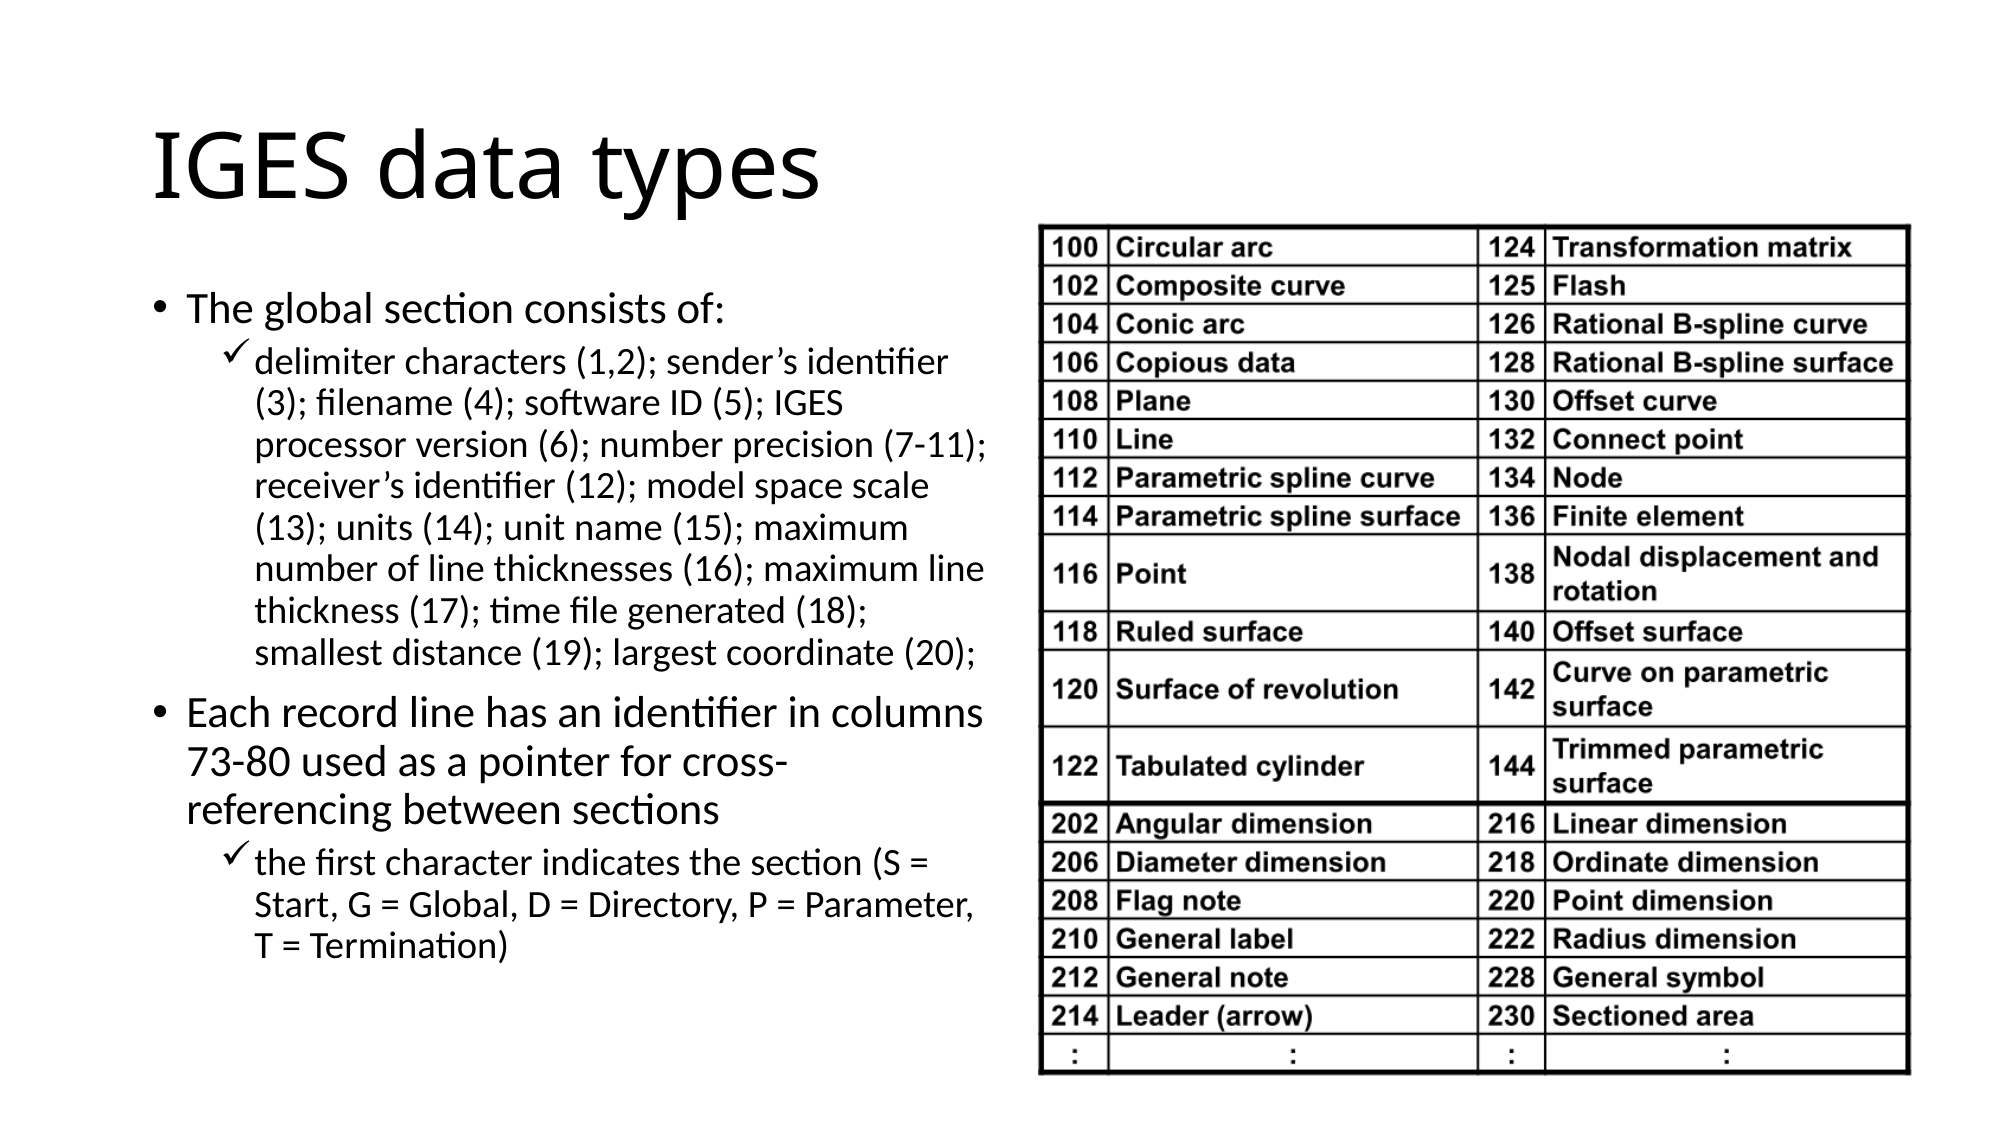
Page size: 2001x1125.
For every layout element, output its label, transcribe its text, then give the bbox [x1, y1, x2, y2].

title IGES data types [137, 59, 1863, 278]
list The global section consists of: delimiter characters (1,2); sender’s identifier (3); filename (4); software ID (5); IGES processor version (6); number precision (7-11); receiver’s identifier (12); model space scale (13); units (14); unit name (15); maximum number of line thicknesses (16); maximum line thickness (17); time file generated (18); smallest distance (19); largest coordinate (20); Each record line has an identifier in columns 73-80 used as a pointer for cross-referencing between sections the first character indicates the section (S = Start, G = Global, D = Directory, P = Parameter, T = Termination) [137, 277, 1006, 1014]
picture [1031, 214, 1915, 1078]
